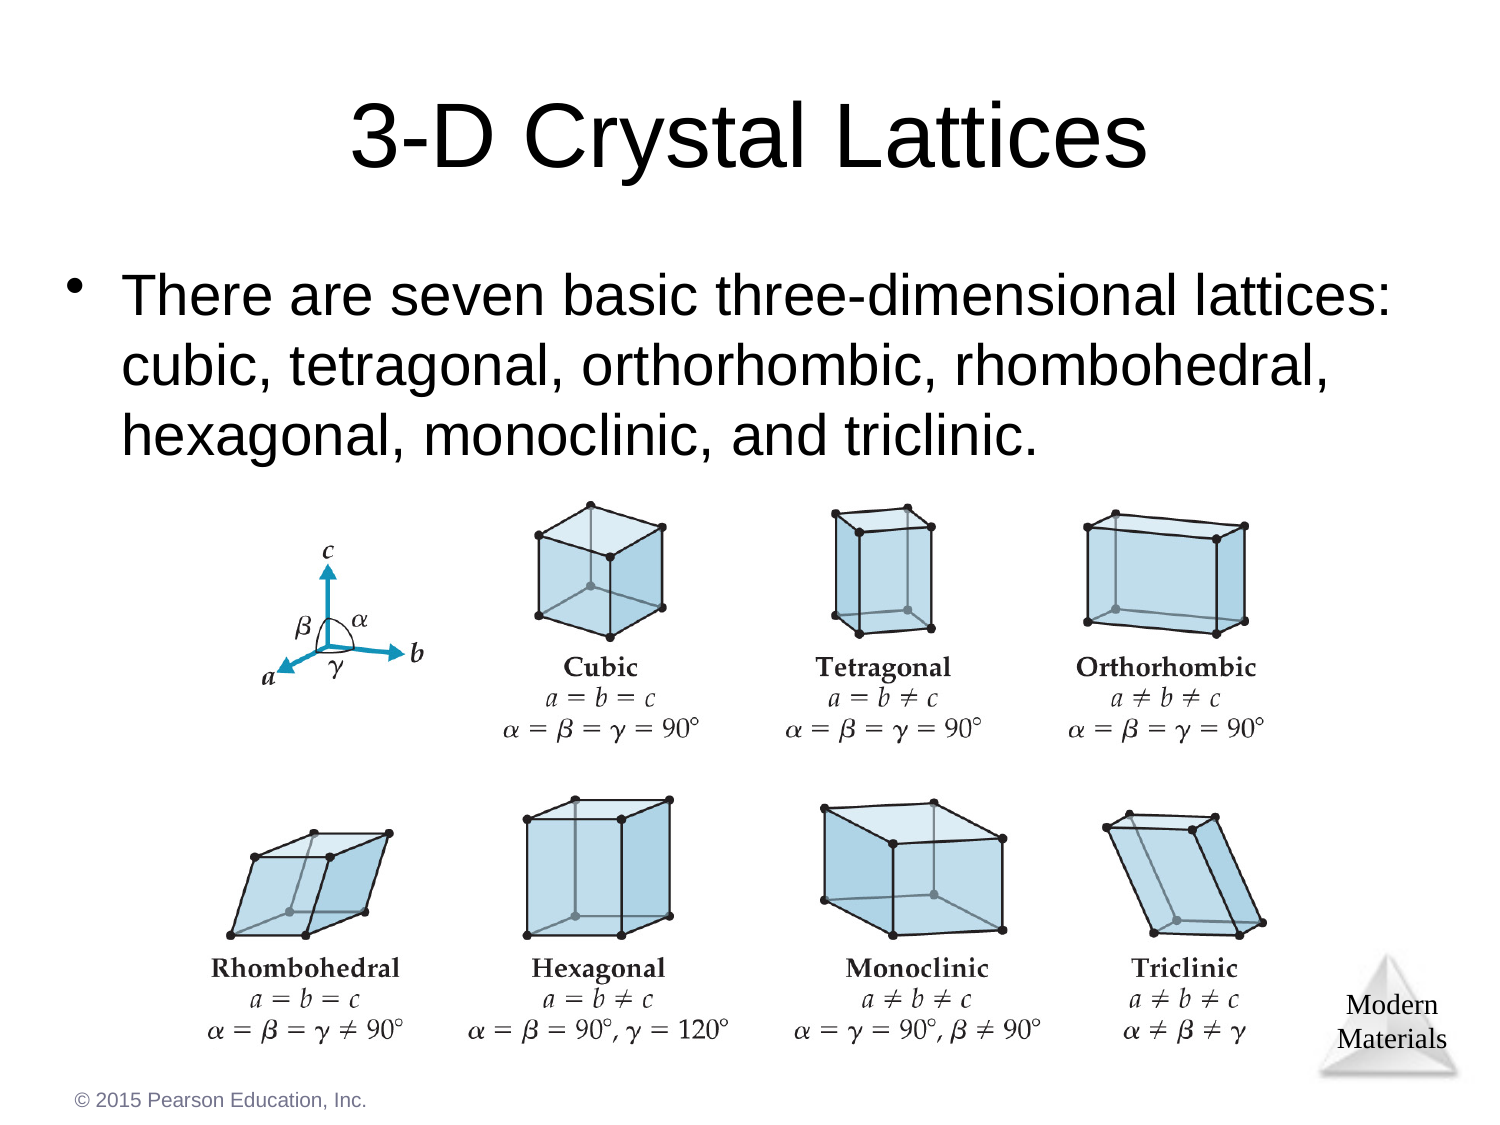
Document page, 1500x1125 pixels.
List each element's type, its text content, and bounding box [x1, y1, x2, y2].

title 3-D Crystal Lattices [112, 37, 1388, 225]
list There are seven basic three-dimensional lattices: cubic, tetragonal, orthorhombic, rhombohedral, hexagonal, monoclinic, and triclinic. [50, 249, 1475, 500]
picture [199, 493, 1500, 1125]
